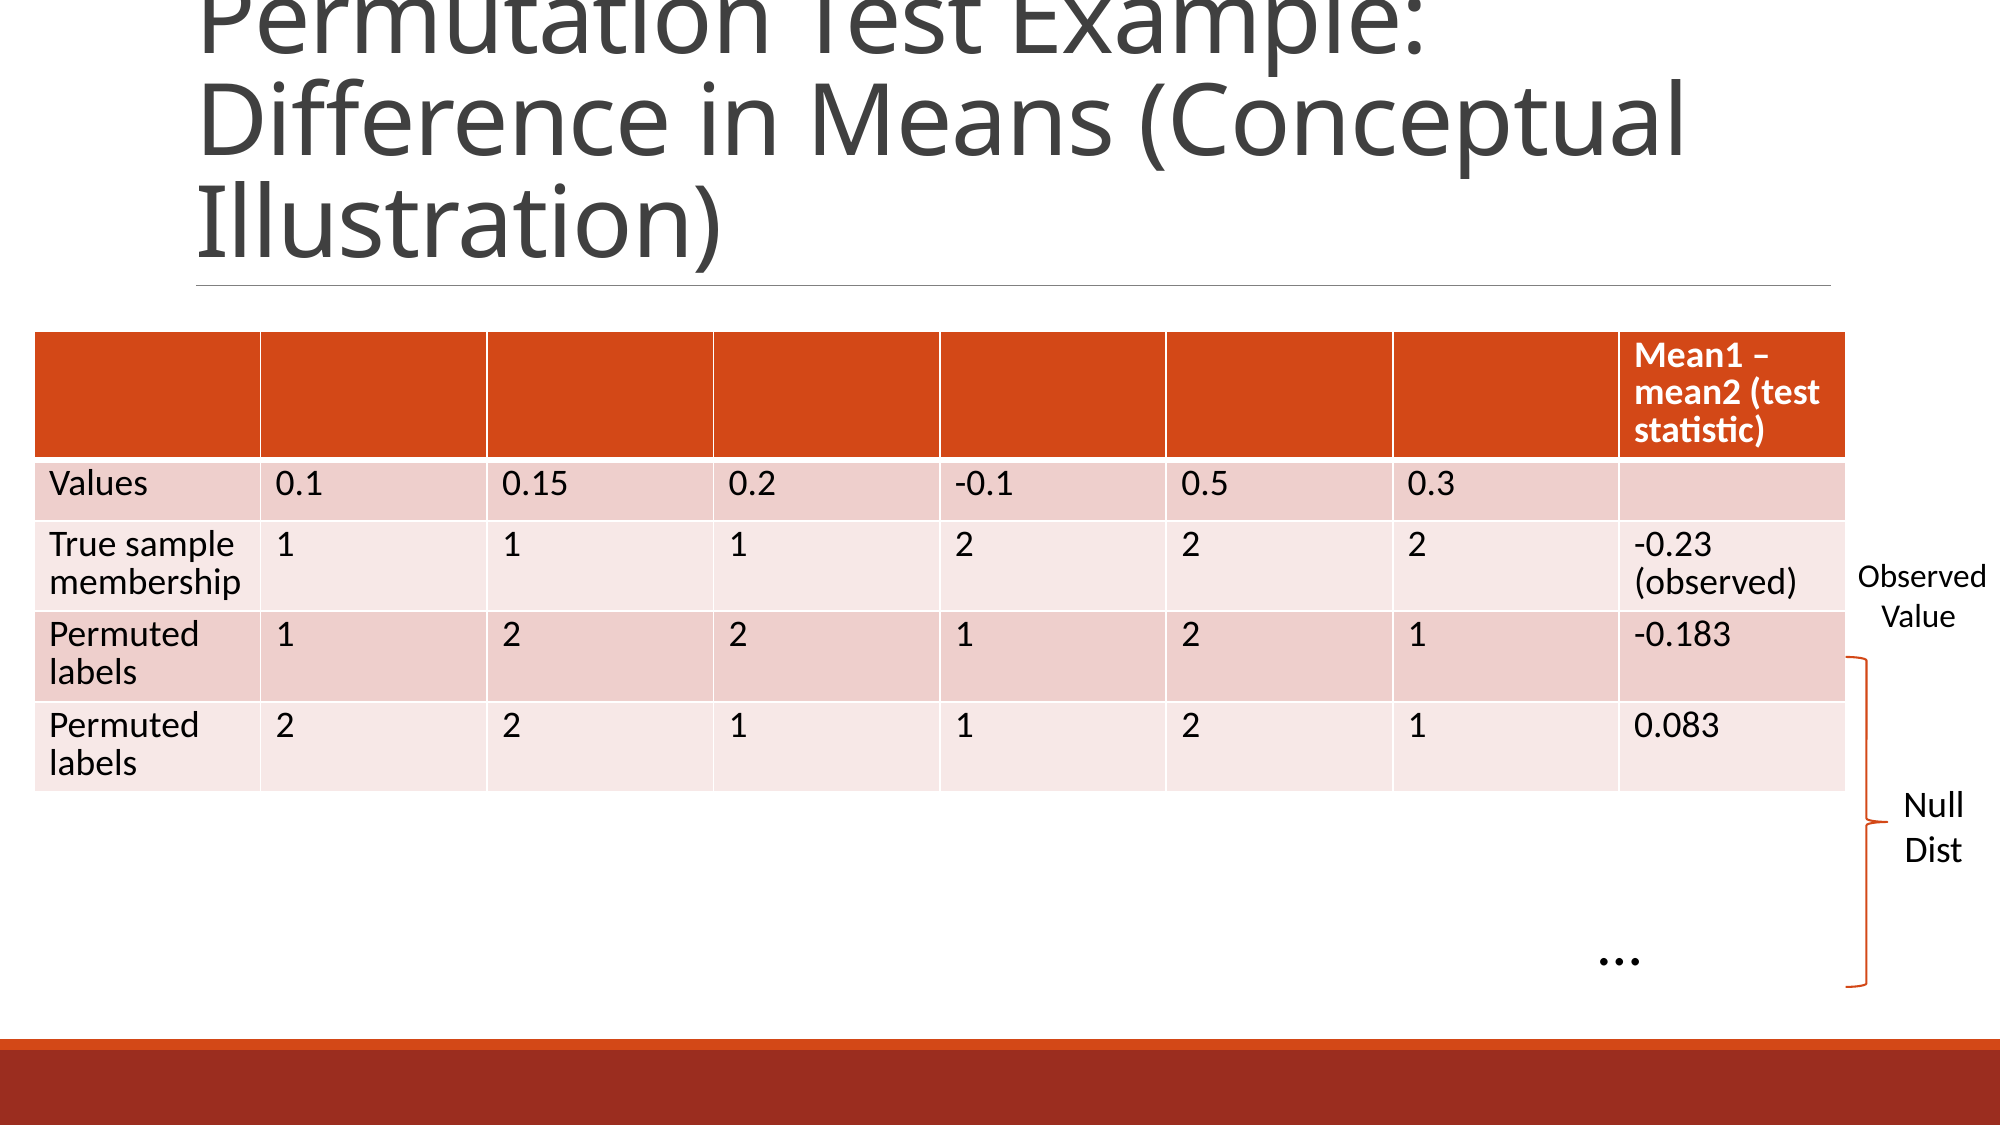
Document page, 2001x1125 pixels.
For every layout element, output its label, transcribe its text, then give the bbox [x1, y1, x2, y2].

table_header [261, 332, 486, 457]
table_cell 2 [1167, 522, 1392, 610]
table_cell 1 [941, 612, 1165, 701]
table_cell Permuted labels [35, 612, 260, 701]
table_header Mean1 – mean2 (test statistic) [1620, 332, 1845, 457]
table_cell 1 [941, 703, 1165, 791]
table_cell 1 [1394, 703, 1618, 791]
text_box Null Dist [1866, 772, 2000, 878]
title Permutation Test Example: Difference in Means (Conceptual Illustration) [180, 47, 1830, 285]
table_cell 2 [1167, 703, 1392, 791]
table_header [941, 332, 1165, 457]
table_cell 2 [488, 703, 713, 791]
table_cell 2 [261, 703, 486, 791]
table_cell 2 [1394, 522, 1618, 610]
table_cell 1 [1394, 612, 1618, 701]
table_cell Values [35, 463, 260, 520]
table_cell Permuted labels [35, 703, 260, 791]
table_cell 1 [714, 522, 939, 610]
text_box … [1522, 896, 1717, 986]
table_cell 2 [488, 612, 713, 701]
table_cell 0.083 [1620, 703, 1845, 791]
table_cell 0.2 [714, 463, 939, 520]
table_cell 1 [261, 522, 486, 610]
table_cell 1 [488, 522, 713, 610]
table_cell 1 [714, 703, 939, 791]
text_box [1845, 655, 1868, 988]
table_cell -0.183 [1620, 612, 1845, 701]
table_header [35, 332, 260, 457]
table_header [714, 332, 939, 457]
table_header [488, 332, 713, 457]
table_cell 0.3 [1394, 463, 1618, 520]
table_cell 2 [714, 612, 939, 701]
table_cell 0.15 [488, 463, 713, 520]
table_header [1167, 332, 1392, 457]
table_cell 1 [261, 612, 486, 701]
table_cell 0.1 [261, 463, 486, 520]
table_cell True sample membership [35, 522, 260, 610]
table_cell -0.23 (observed) [1620, 522, 1845, 610]
table_cell 2 [941, 522, 1165, 610]
table_cell 2 [1167, 612, 1392, 701]
table_cell 0.5 [1167, 463, 1392, 520]
table_header [1394, 332, 1618, 457]
text_box Observed Value [1822, 547, 2000, 642]
table_cell [1620, 463, 1845, 520]
table_cell -0.1 [941, 463, 1165, 520]
